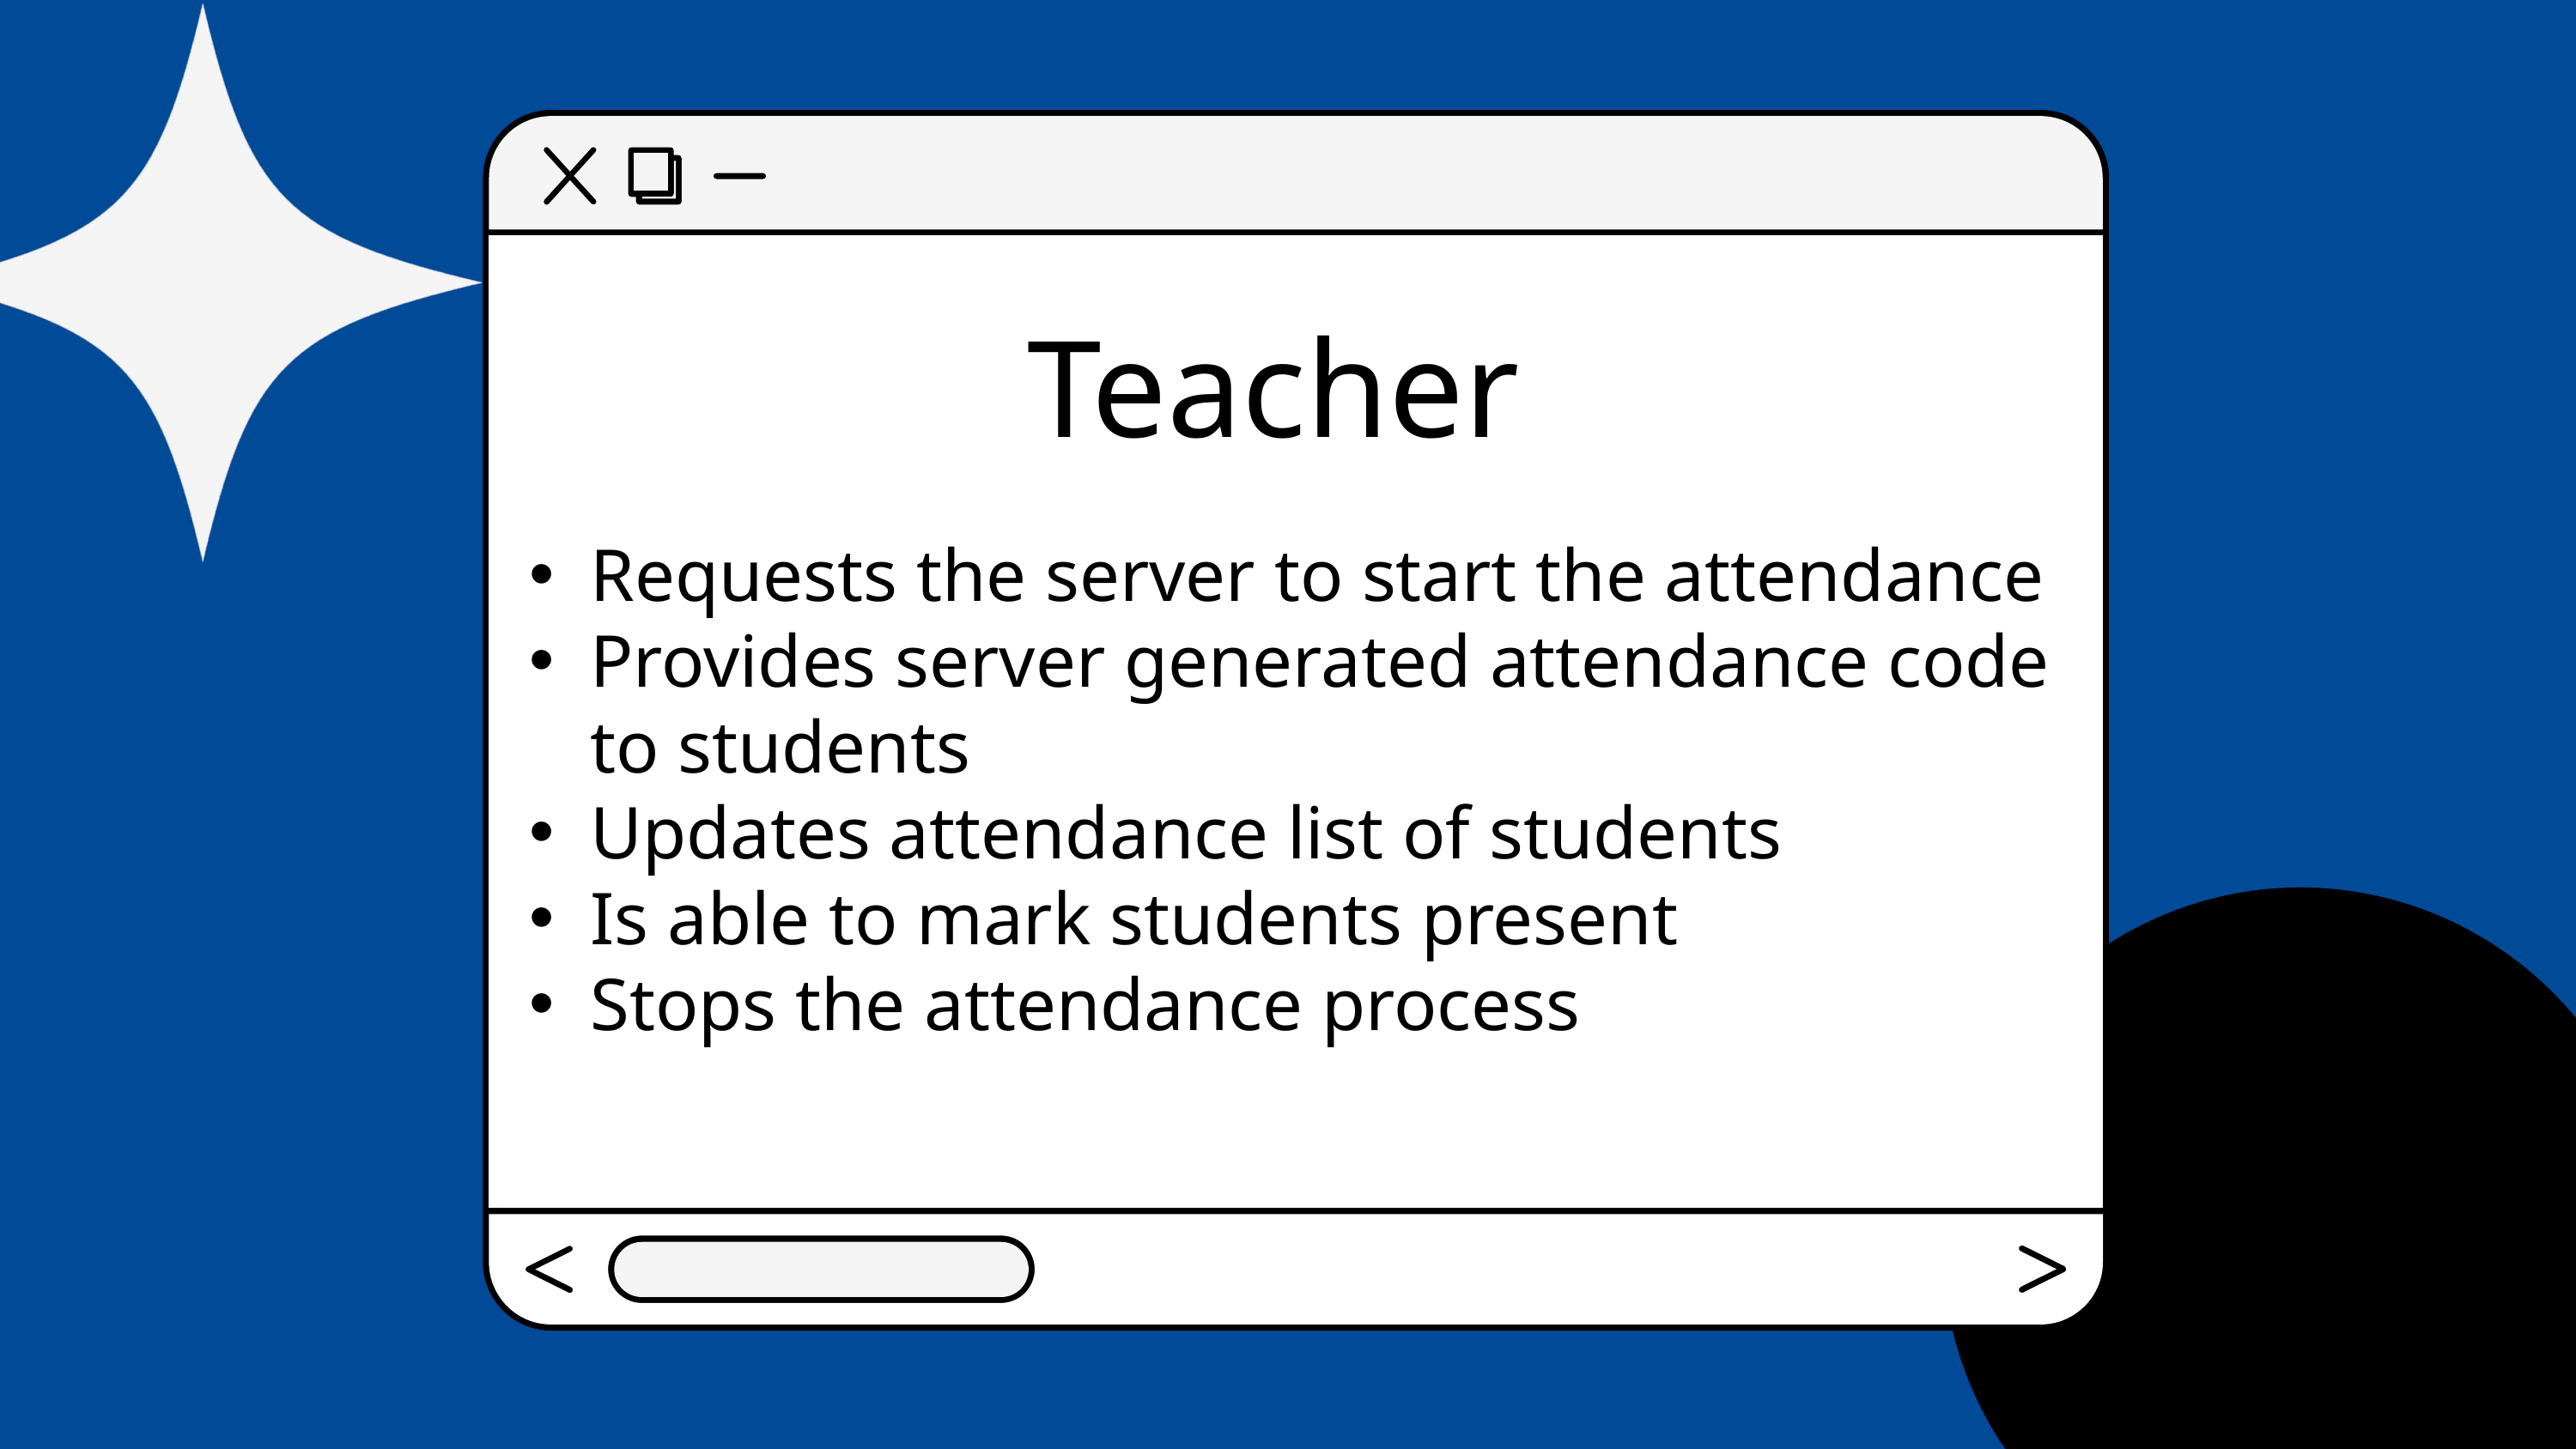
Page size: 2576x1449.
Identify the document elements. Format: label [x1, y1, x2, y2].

text_box [1941, 887, 2576, 1449]
text_box [483, 109, 2110, 1331]
text_box [468, 303, 2078, 1069]
picture [0, 3, 483, 563]
